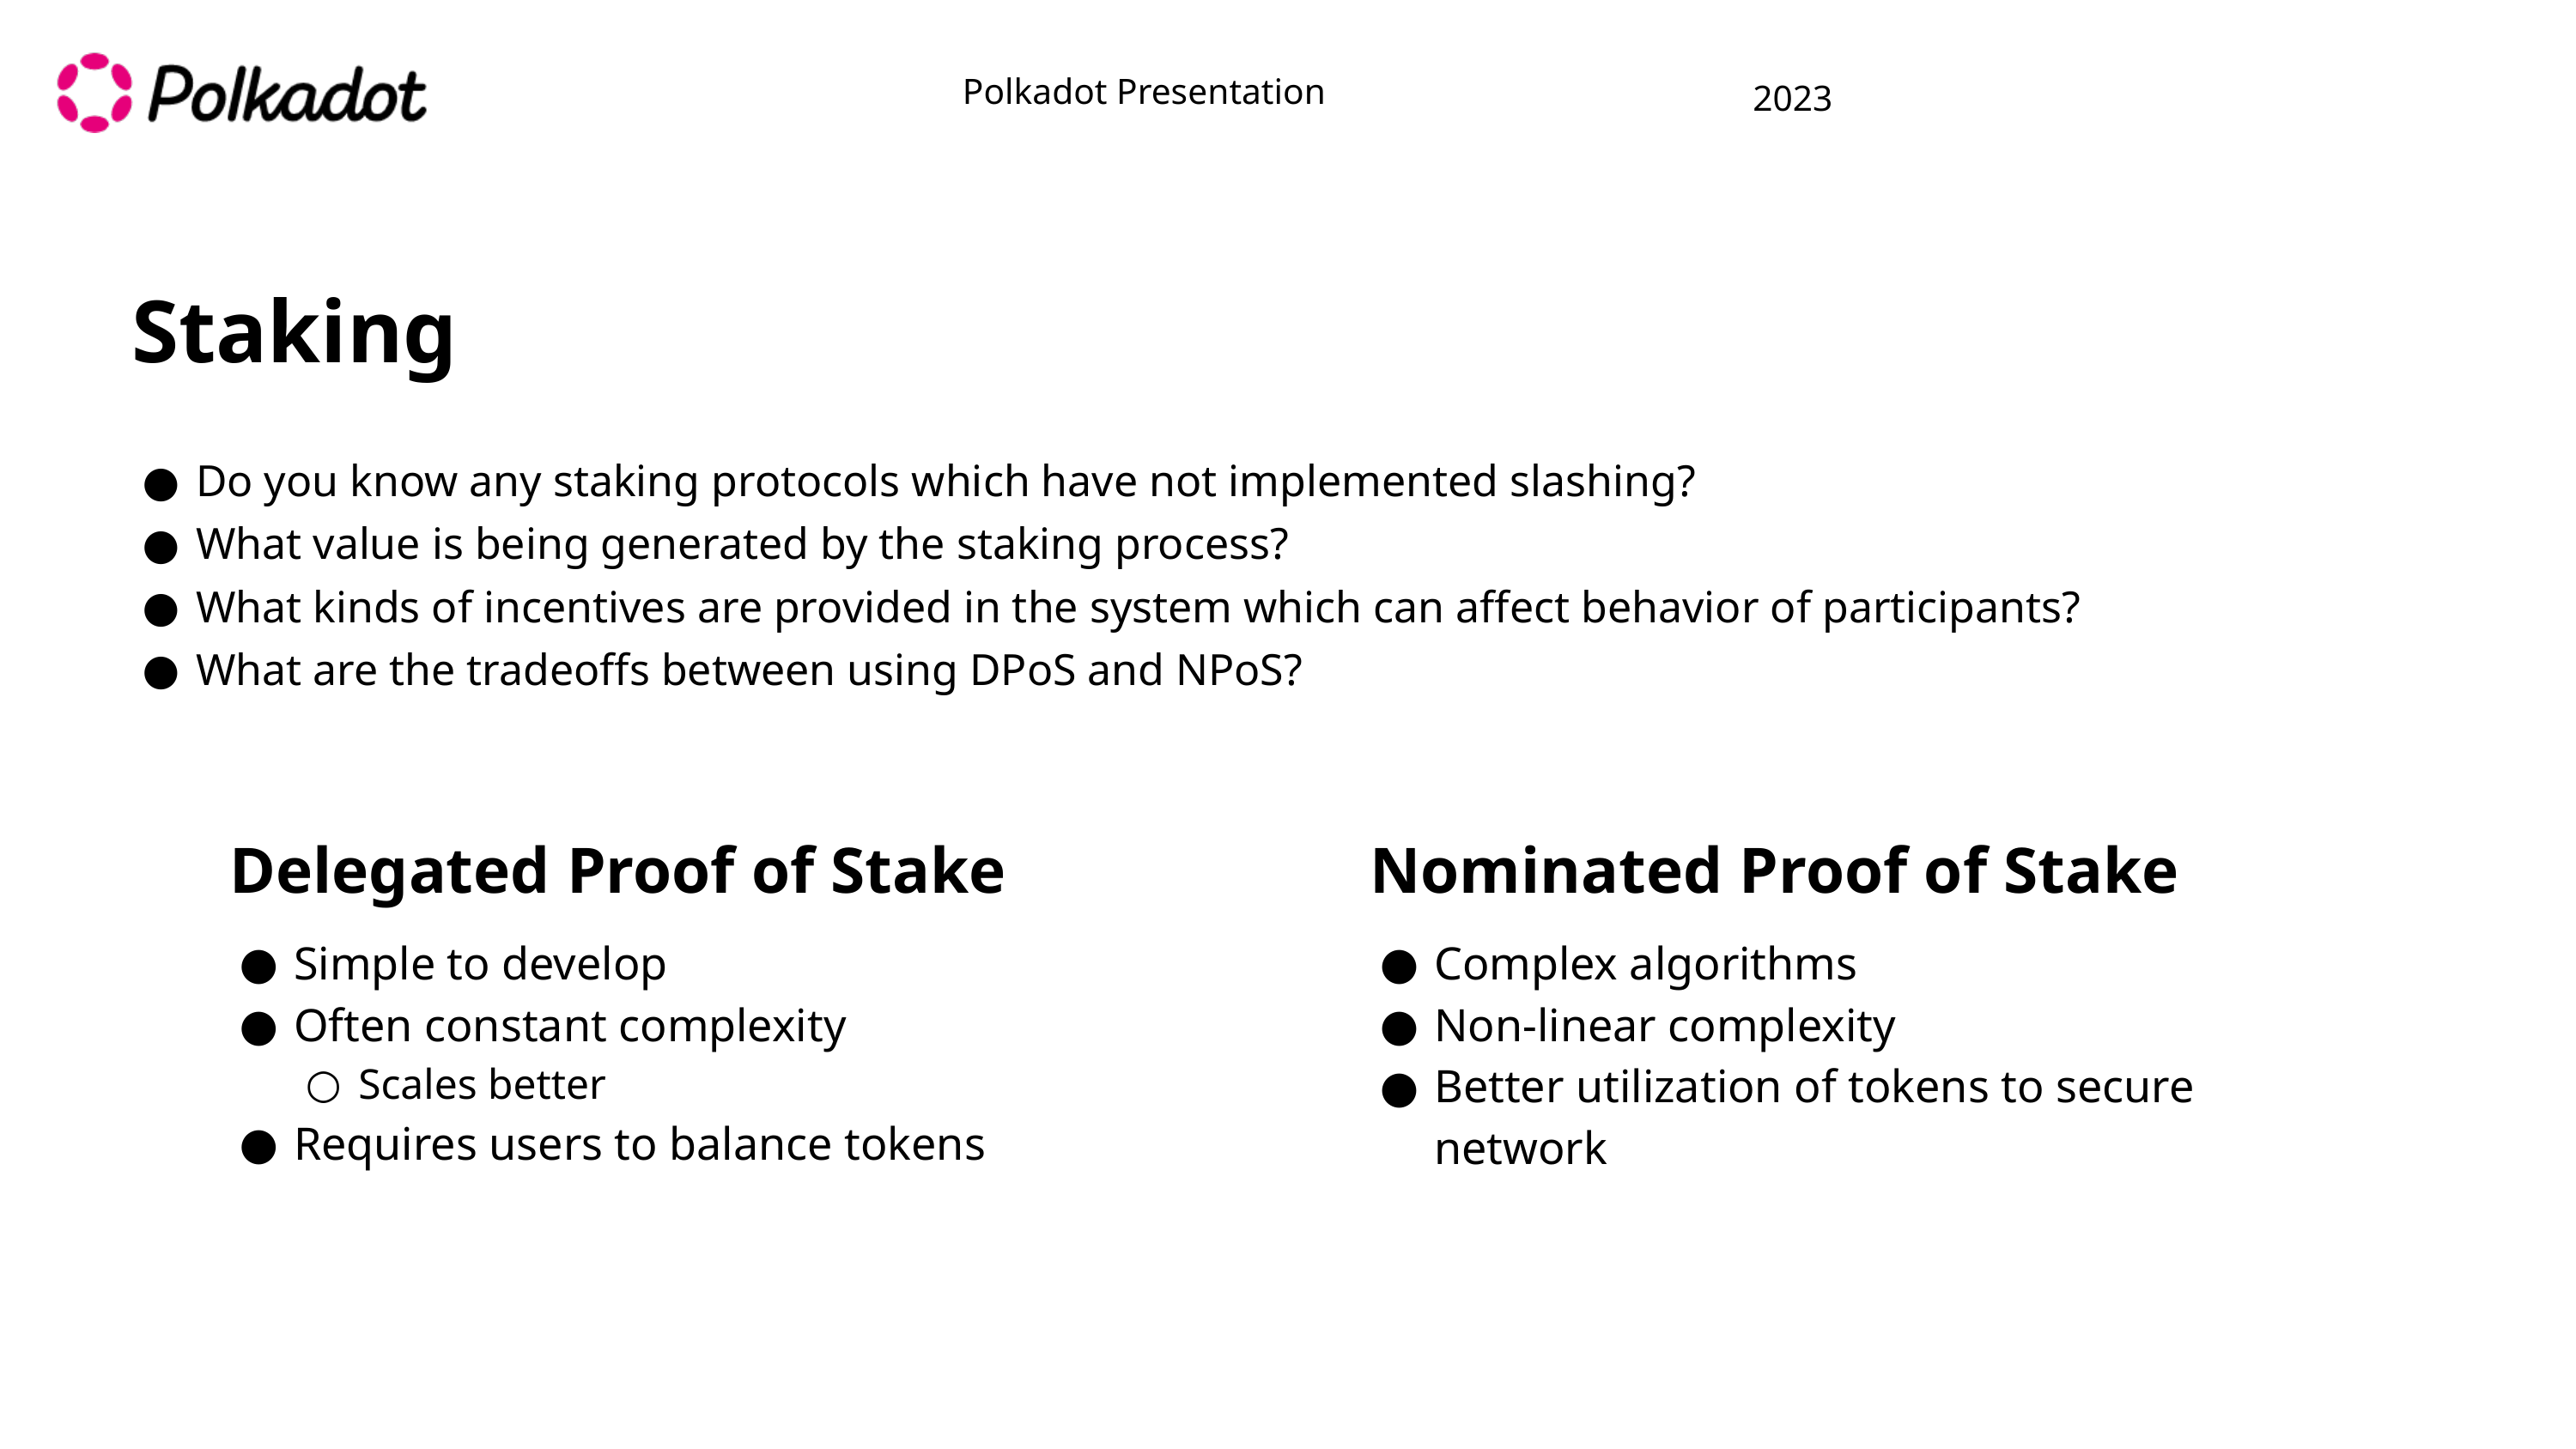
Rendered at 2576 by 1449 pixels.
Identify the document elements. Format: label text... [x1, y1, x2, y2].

picture [0, 0, 2576, 133]
text_box Do you know any staking protocols which have not implemented slashing? What value is being generated by the staking process? What kinds of incentives are provided in the system which can affect behavior of participants? What are the tradeoffs between using DPoS and NPoS? [131, 442, 2293, 573]
text_box Staking [131, 214, 1432, 442]
text_box Nominated Proof of Stake Complex algorithms Non-linear complexity Better utilization of tokens to secure network [1357, 806, 2360, 1277]
text_box Delegated Proof of Stake Simple to develop Often constant complexity Scales better Requires users to balance tokens [216, 806, 1040, 1277]
